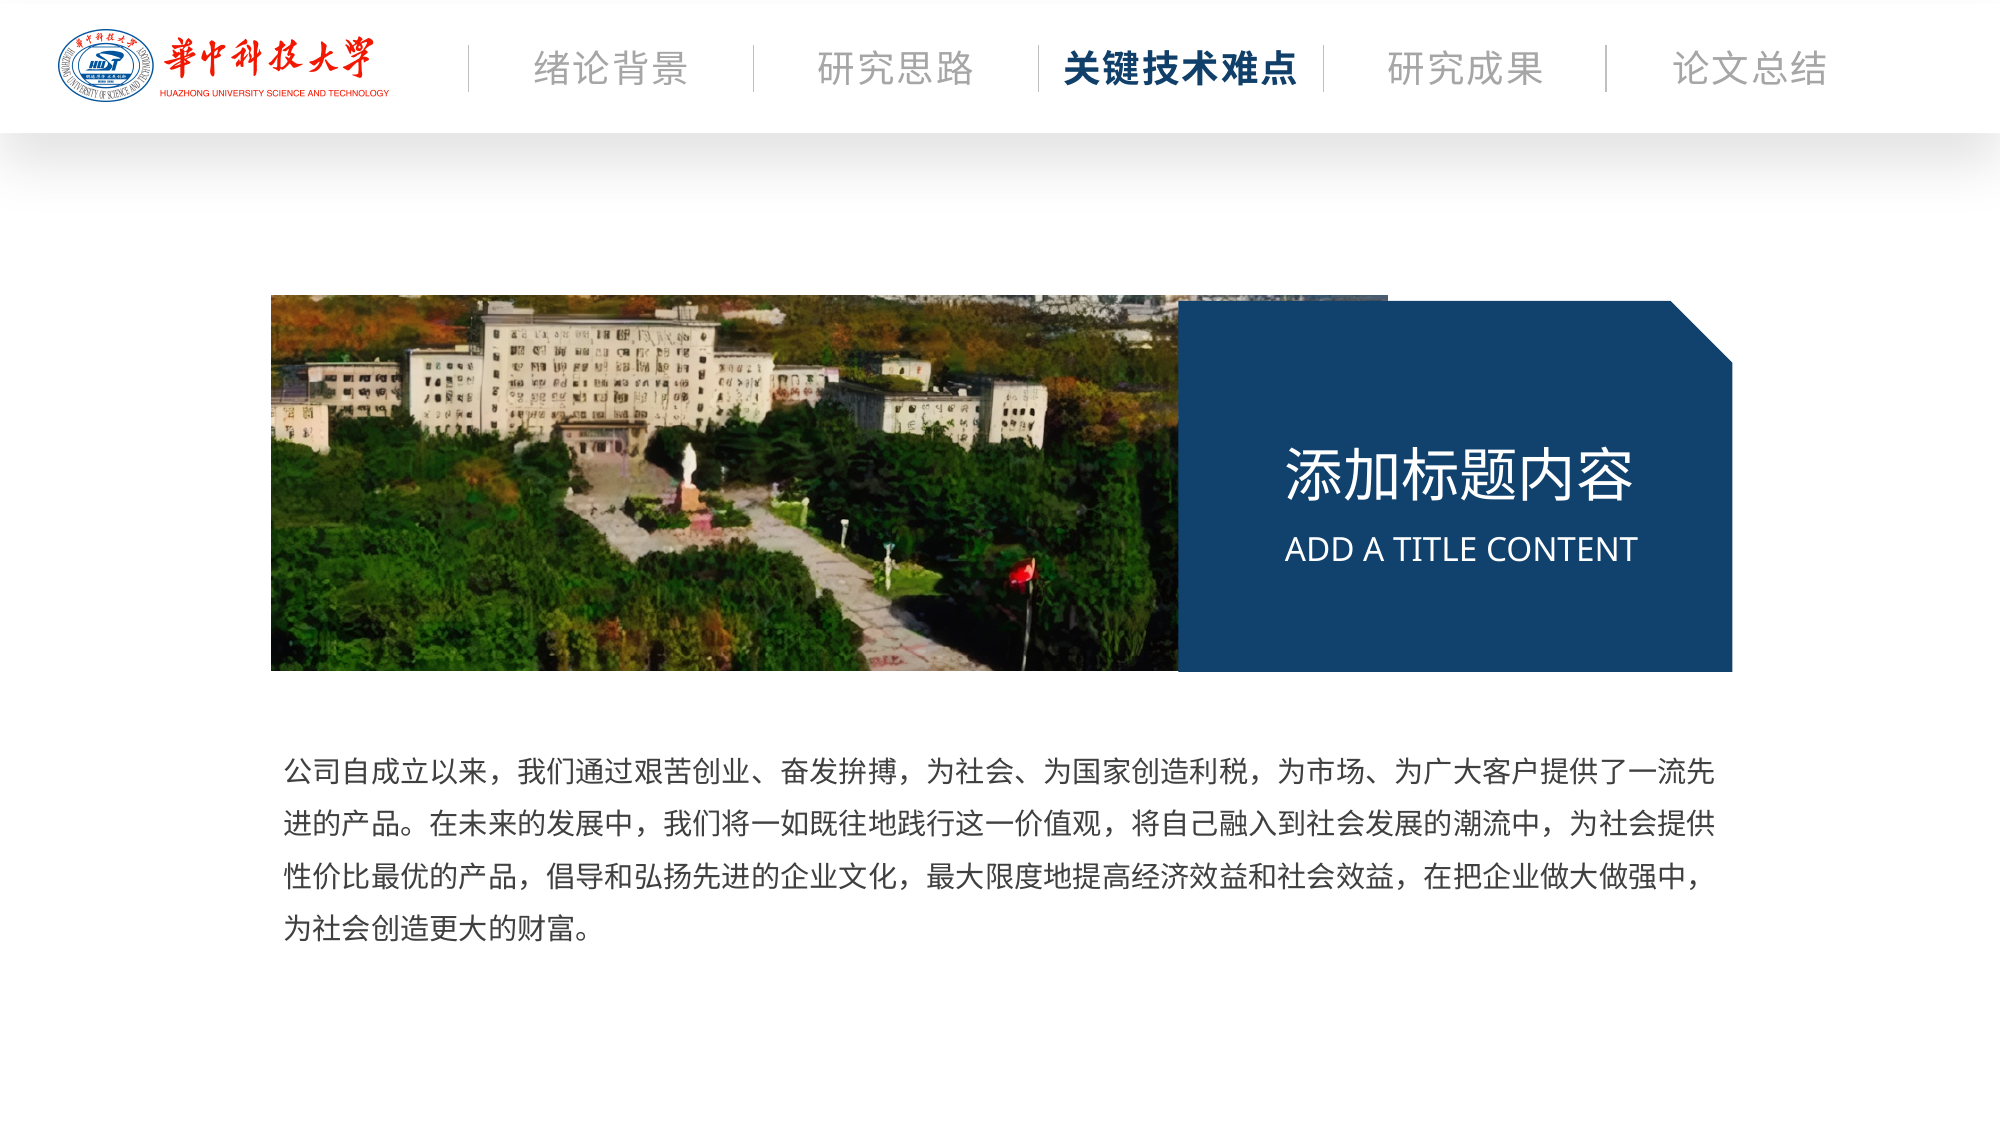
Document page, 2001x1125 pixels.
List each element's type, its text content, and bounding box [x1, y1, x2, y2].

text_box 公司自成立以来，我们通过艰苦创业、奋发拚搏，为社会、为国家创造利税，为市场、为广大客户提供了一流先进的产品。在未来的发展中，我们将一如既往地践行这一价值观，将自己融入到社会发展的潮流中，为社会提供性价比最优的产品，倡导和弘扬先进的企业文化，最大限度地提高经济效益和社会效益，在把企业做大做强中，为社会创造更大的财富。 [268, 728, 1733, 953]
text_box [0, 134, 1602, 920]
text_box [0, 3, 2000, 134]
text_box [1178, 300, 1733, 672]
